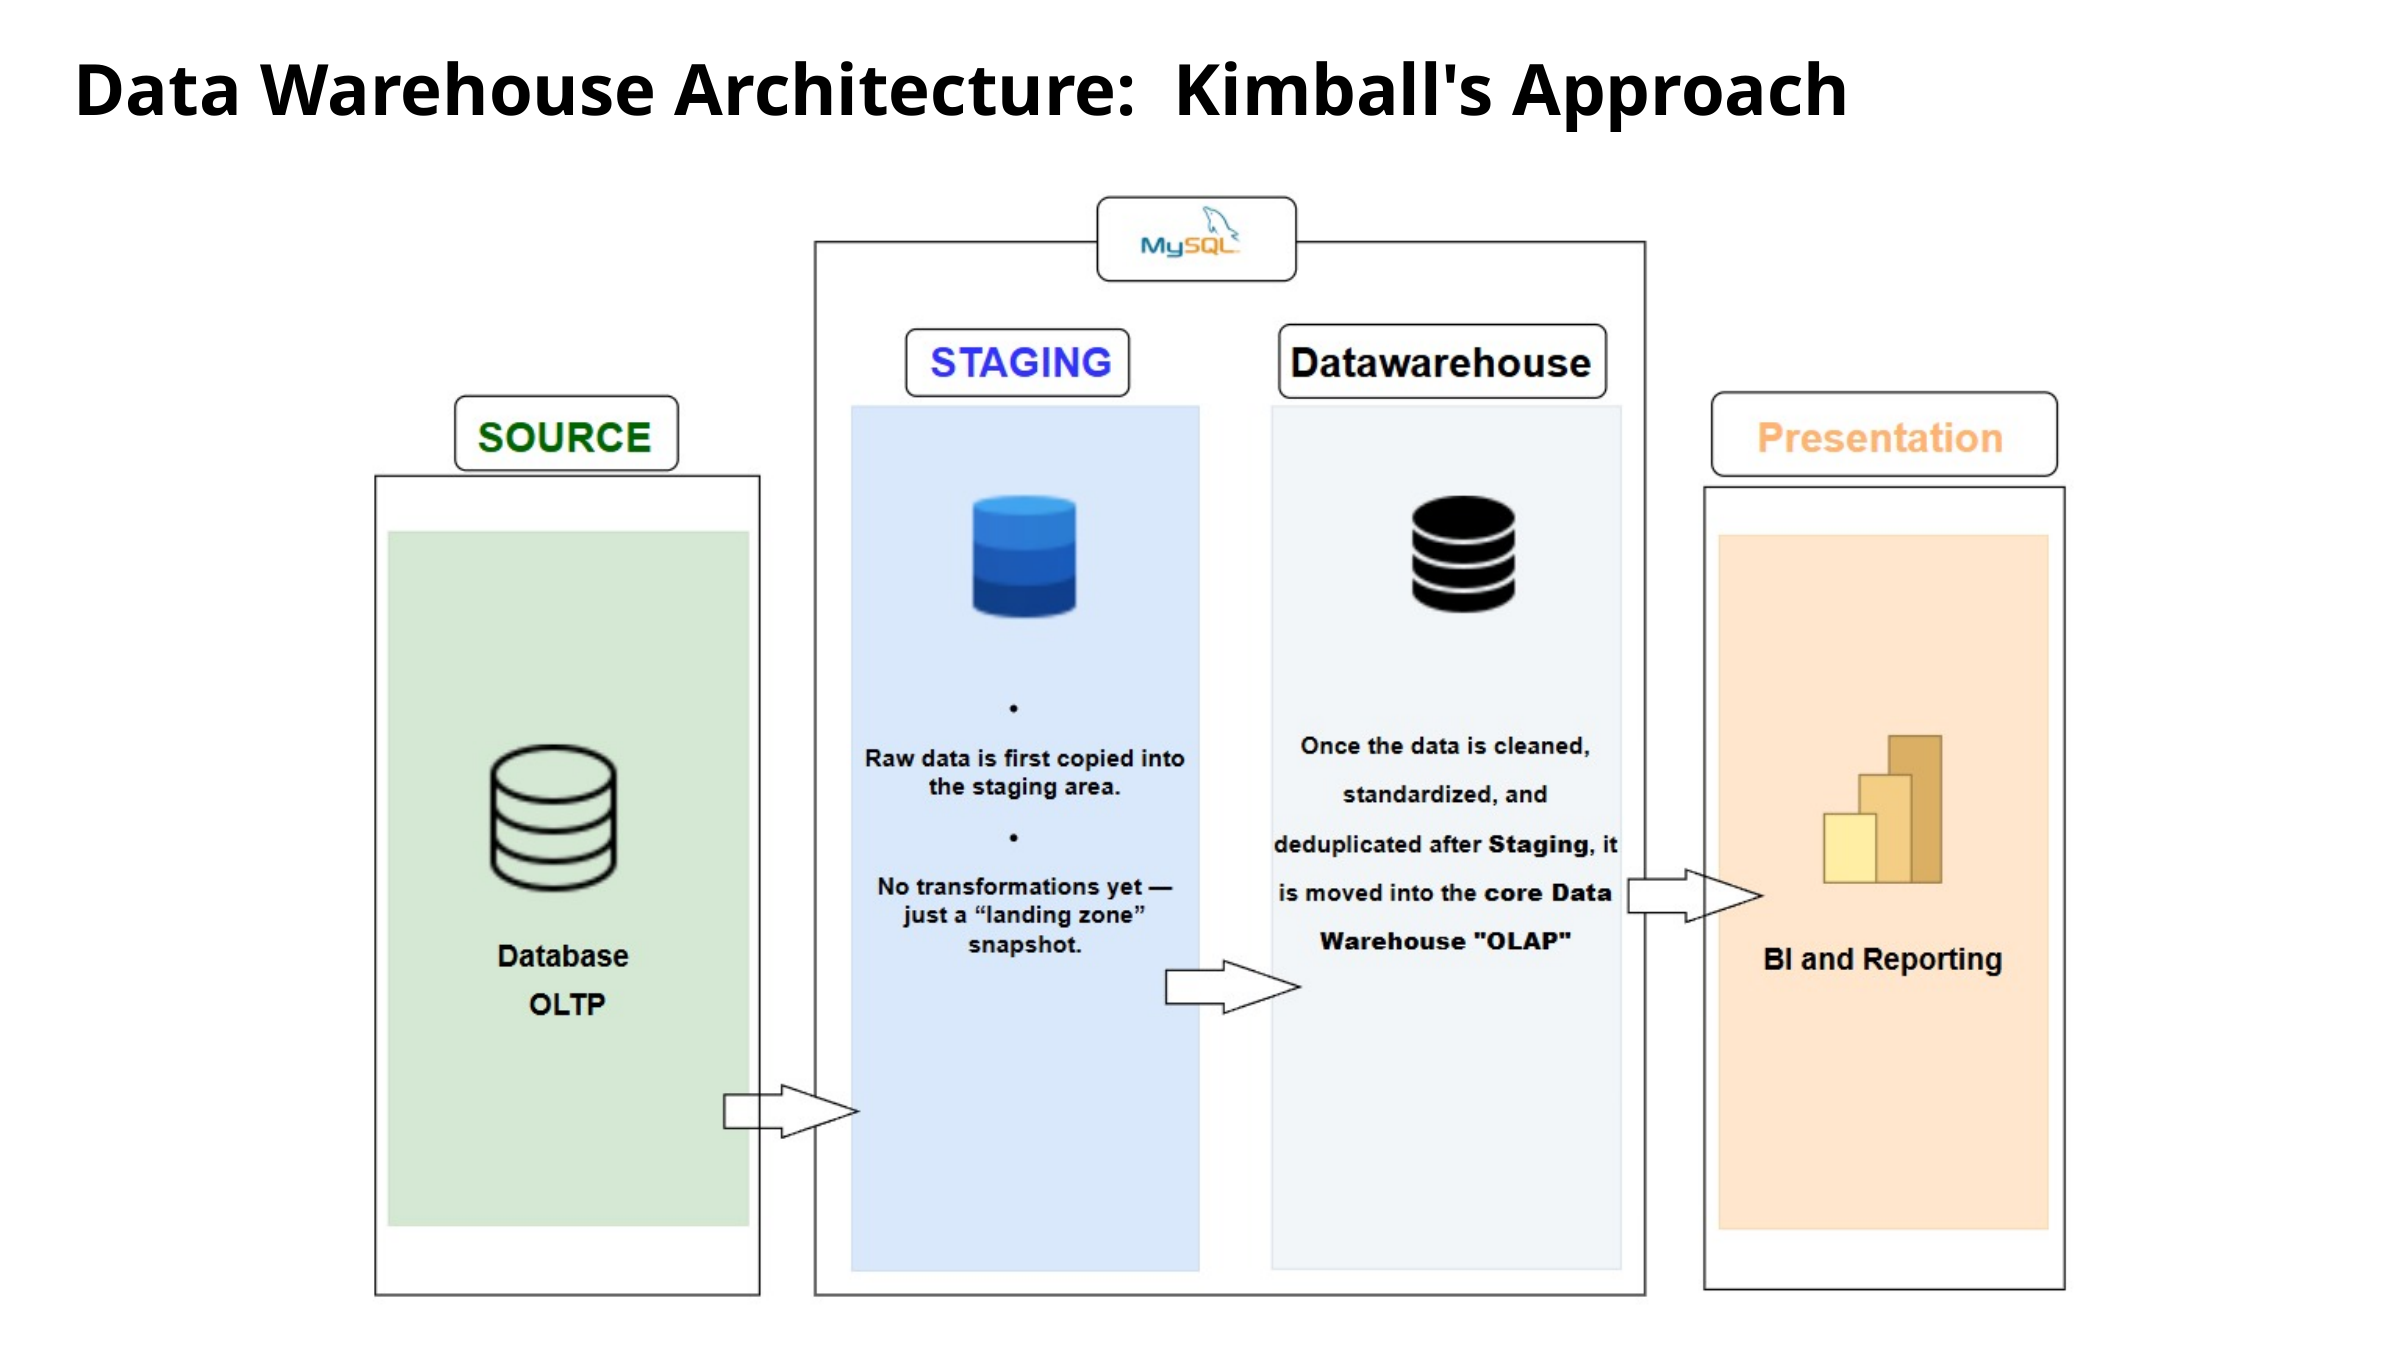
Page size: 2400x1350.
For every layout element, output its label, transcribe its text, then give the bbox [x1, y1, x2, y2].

text_box Data Warehouse Architecture: Kimball's Approach [73, 39, 1936, 130]
picture [173, 141, 2199, 1311]
